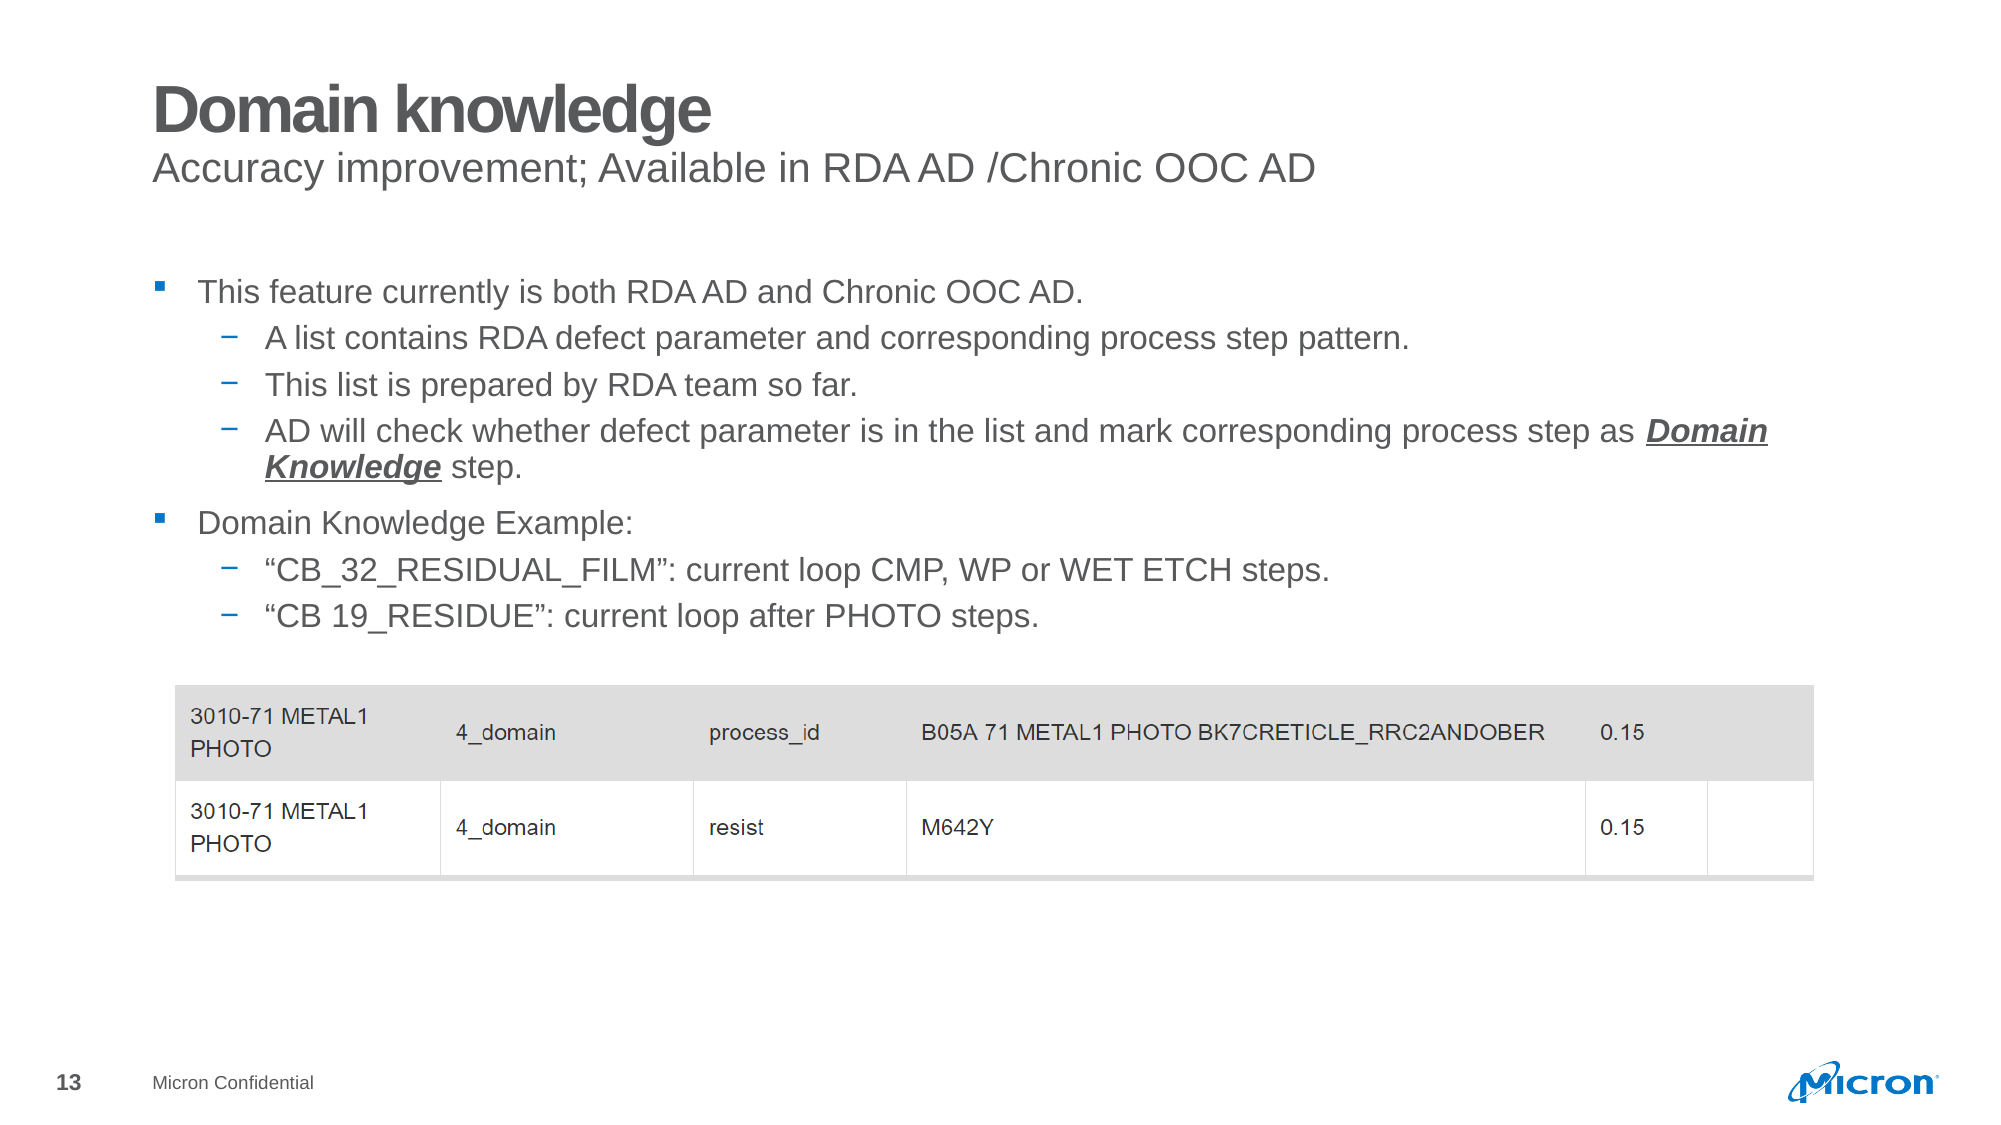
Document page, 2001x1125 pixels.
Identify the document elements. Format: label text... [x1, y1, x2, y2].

footer Micron Confidential [138, 1051, 366, 1112]
list Accuracy improvement; Available in RDA AD /Chronic OOC AD [137, 139, 1863, 199]
picture [137, 685, 1821, 881]
slide_number 13 [0, 1051, 138, 1112]
picture [1788, 1061, 1939, 1103]
list This feature currently is both RDA AD and Chronic OOC AD. A list contains RDA defect parameter and corresponding process step pattern. This list is prepared by RDA team so far. AD will check whether defect parameter is in the list and mark corresponding process step as Domain Knowledge step. Domain Knowledge Example: “CB_32_RESIDUAL_FILM”: current loop CMP, WP or WET ETCH steps. “CB 19_RESIDUE”: current loop after PHOTO steps. [137, 267, 1863, 1014]
title Domain knowledge [137, 59, 1863, 139]
